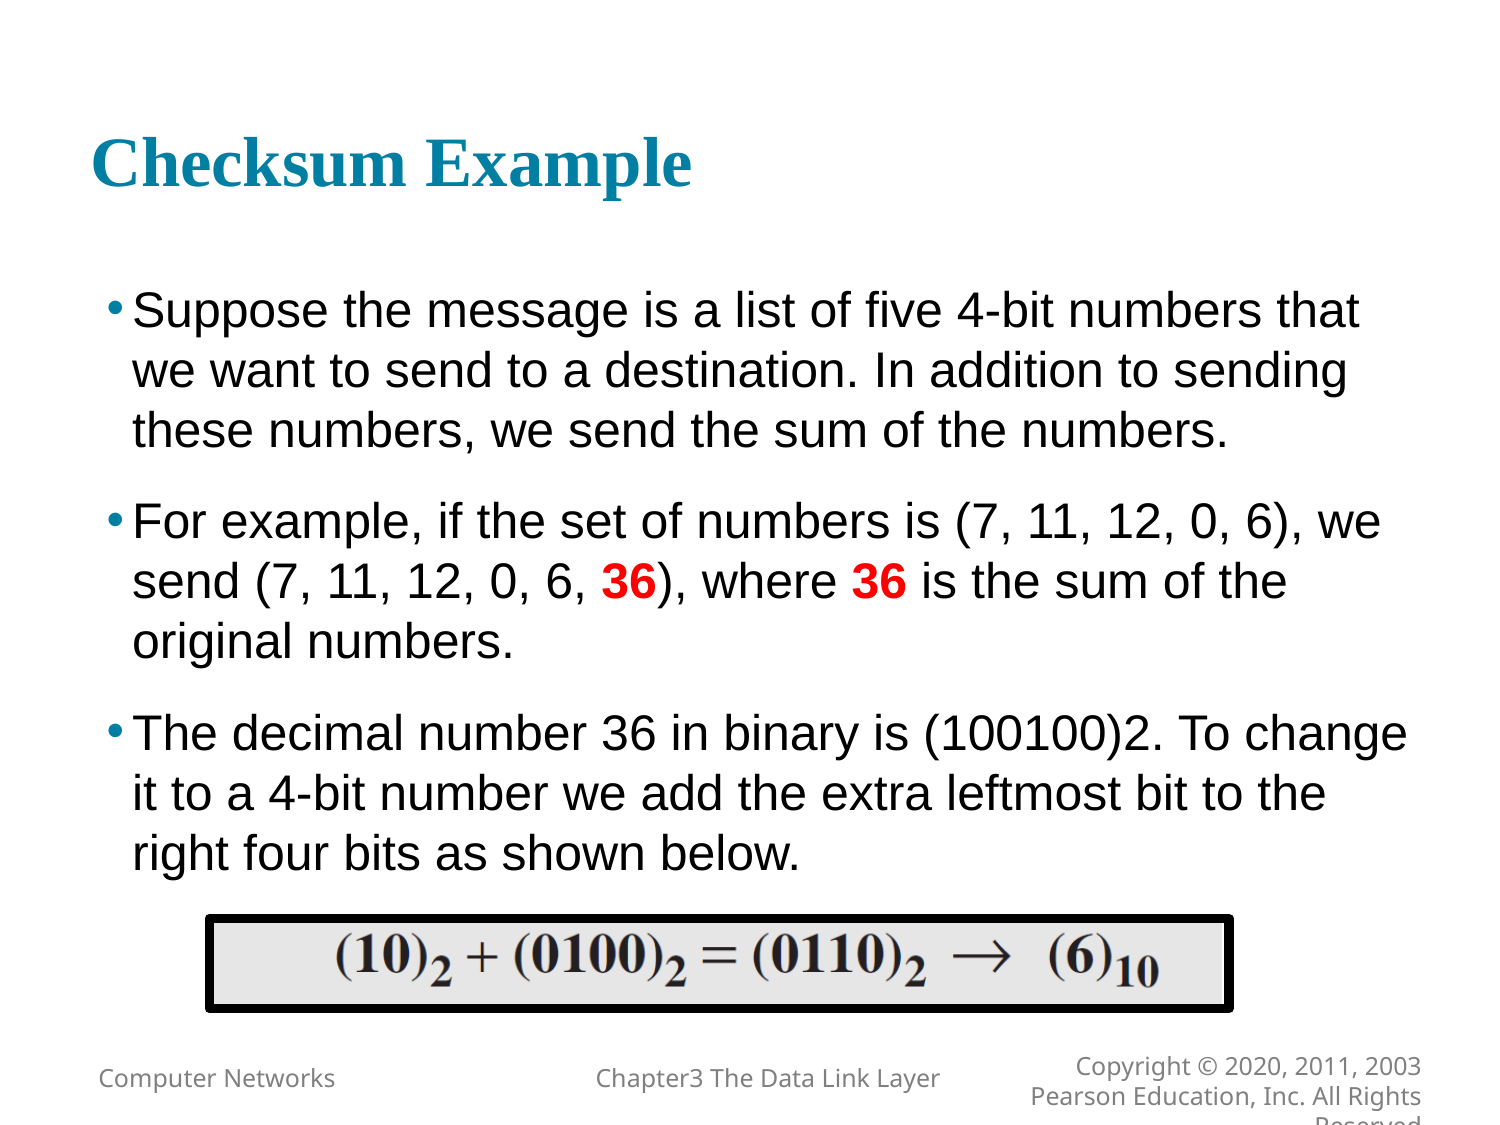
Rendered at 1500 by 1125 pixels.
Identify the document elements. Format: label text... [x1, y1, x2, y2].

title Checksum Example [75, 35, 1425, 216]
list Suppose the message is a list of five 4-bit numbers that we want to send to a destination. In addition to sending these numbers, we send the sum of the numbers. For example, if the set of numbers is (7, 11, 12, 0, 6), we send (7, 11, 12, 0, 6, 36), where 36 is the sum of the original numbers. The decimal number 36 in binary is (100100)2. To change it to a 4-bit number we add the extra leftmost bit to the right four bits as shown below. [75, 262, 1425, 1005]
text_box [208, 886, 1230, 1029]
